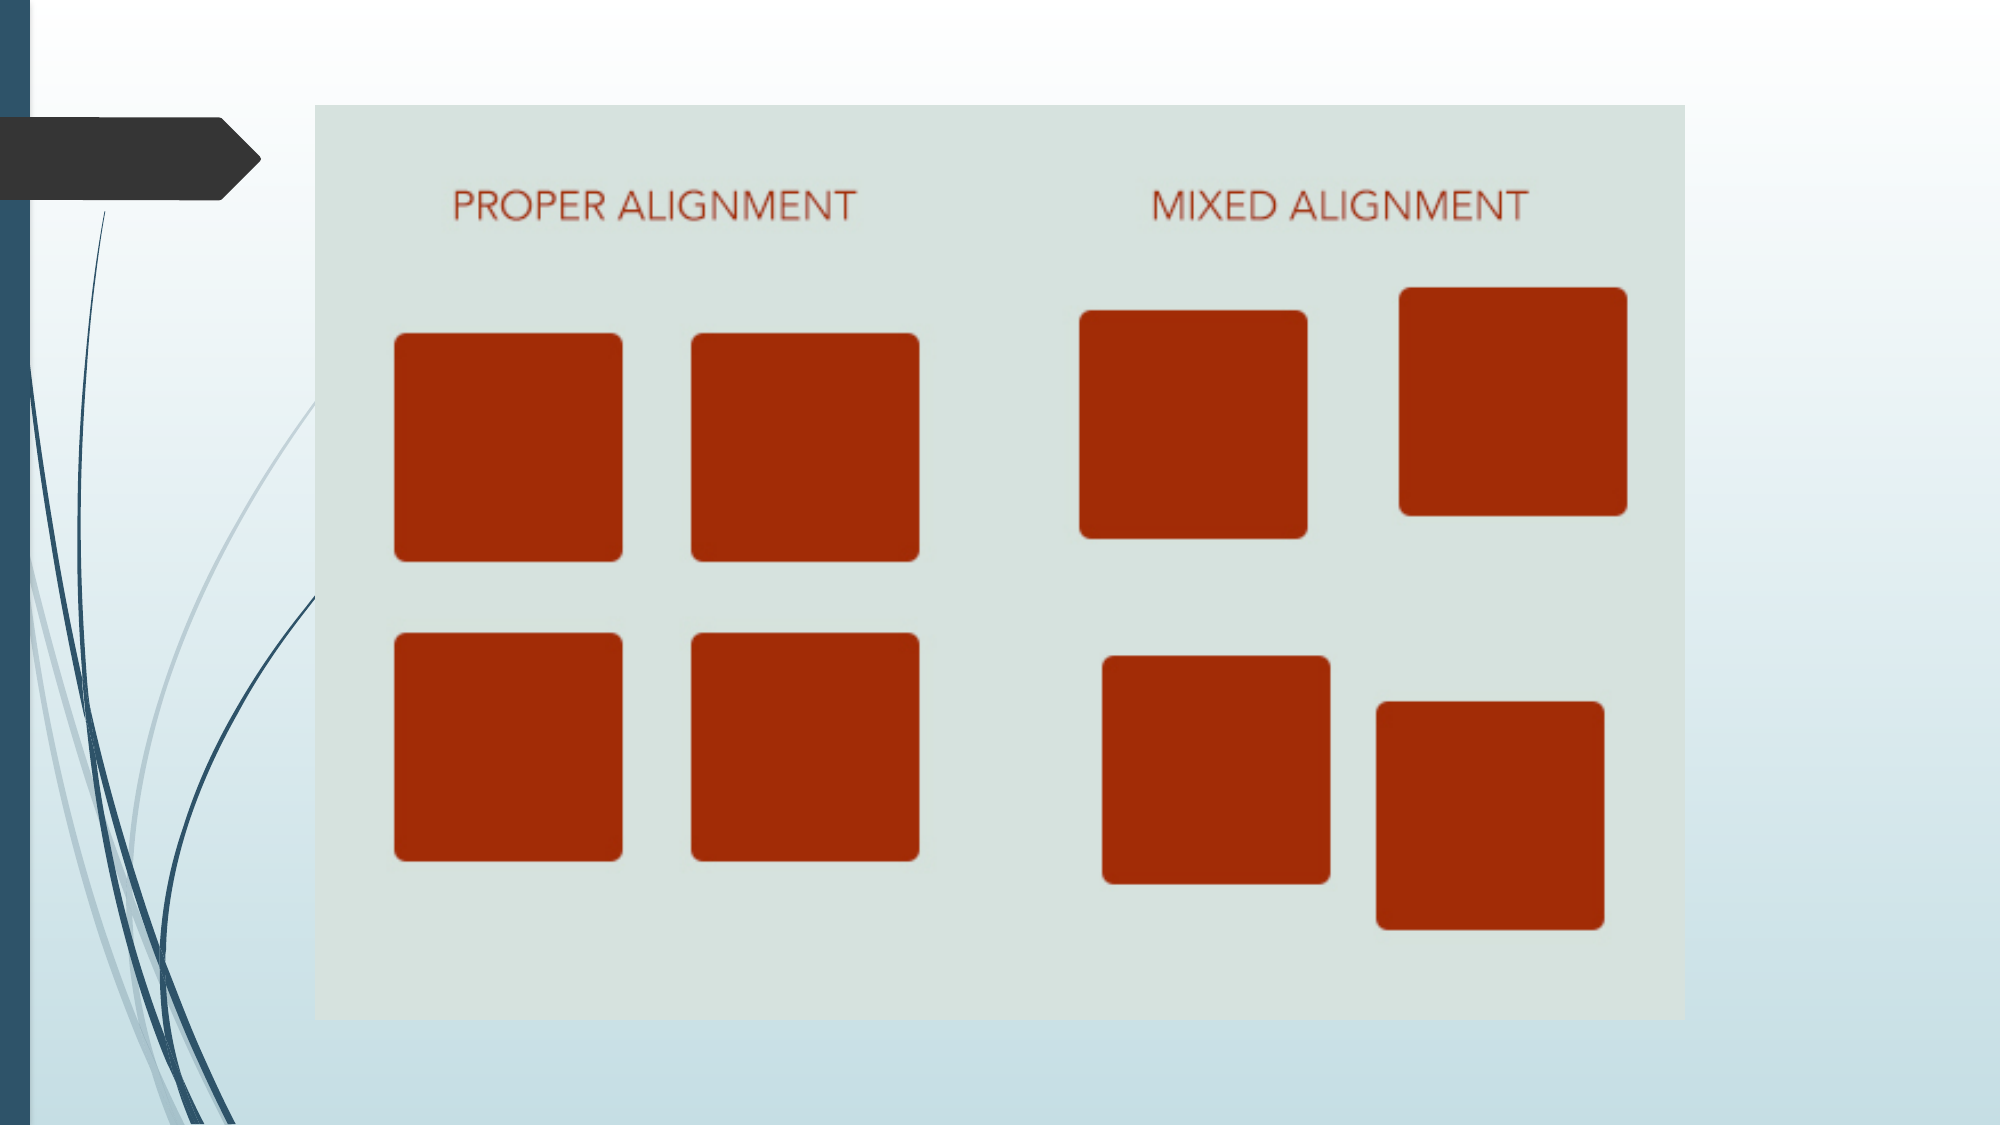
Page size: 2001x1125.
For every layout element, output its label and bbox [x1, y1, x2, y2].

list [315, 105, 1685, 1020]
